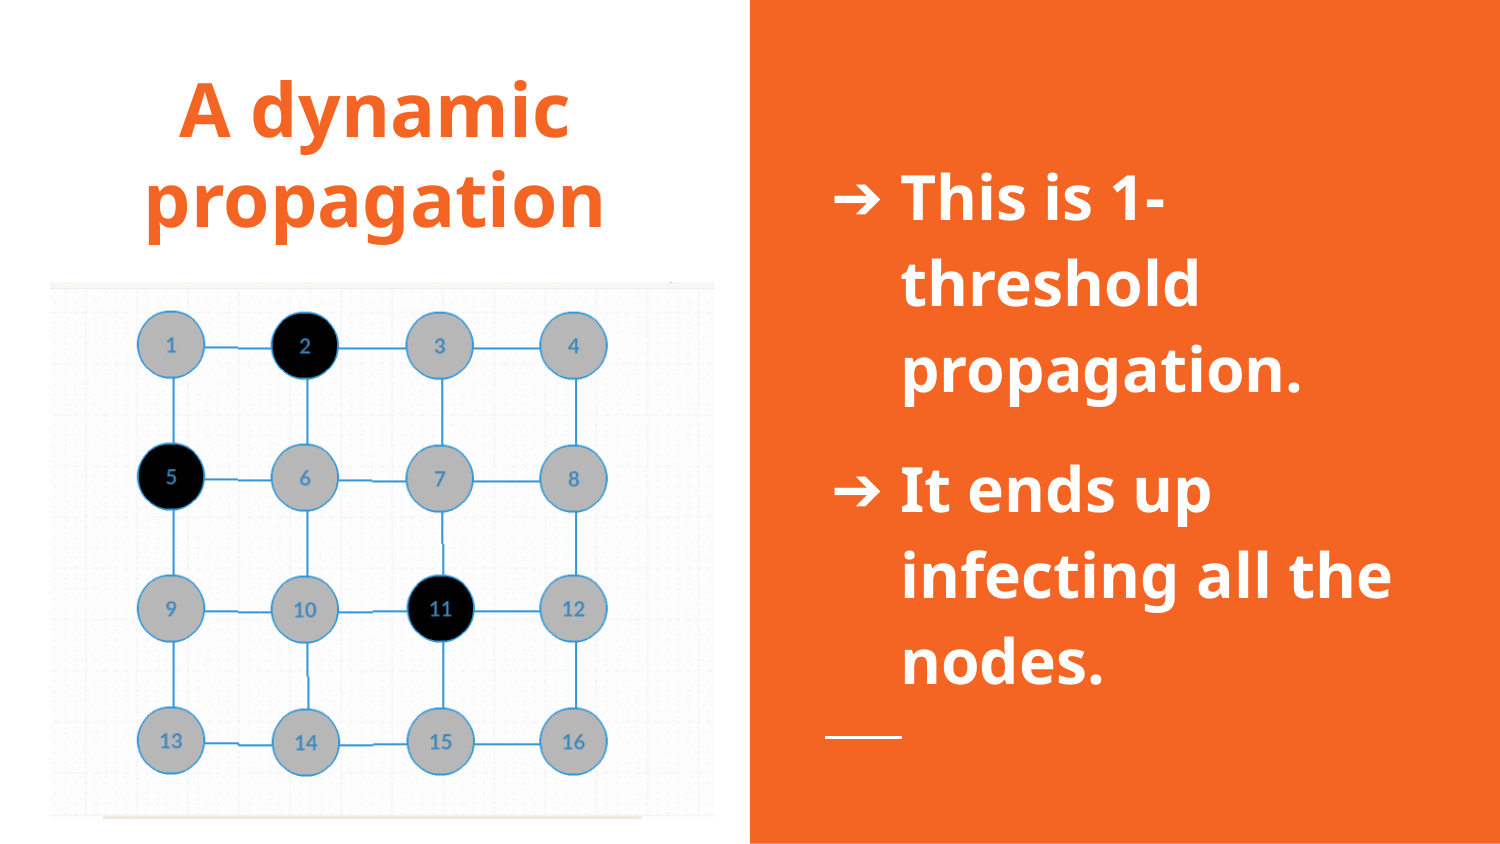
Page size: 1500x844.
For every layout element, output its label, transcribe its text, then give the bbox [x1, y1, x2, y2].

picture [49, 282, 714, 820]
title A dynamic propagation [43, 41, 708, 258]
list This is 1-threshold propagation. It ends up infecting all the nodes. [810, 118, 1440, 725]
